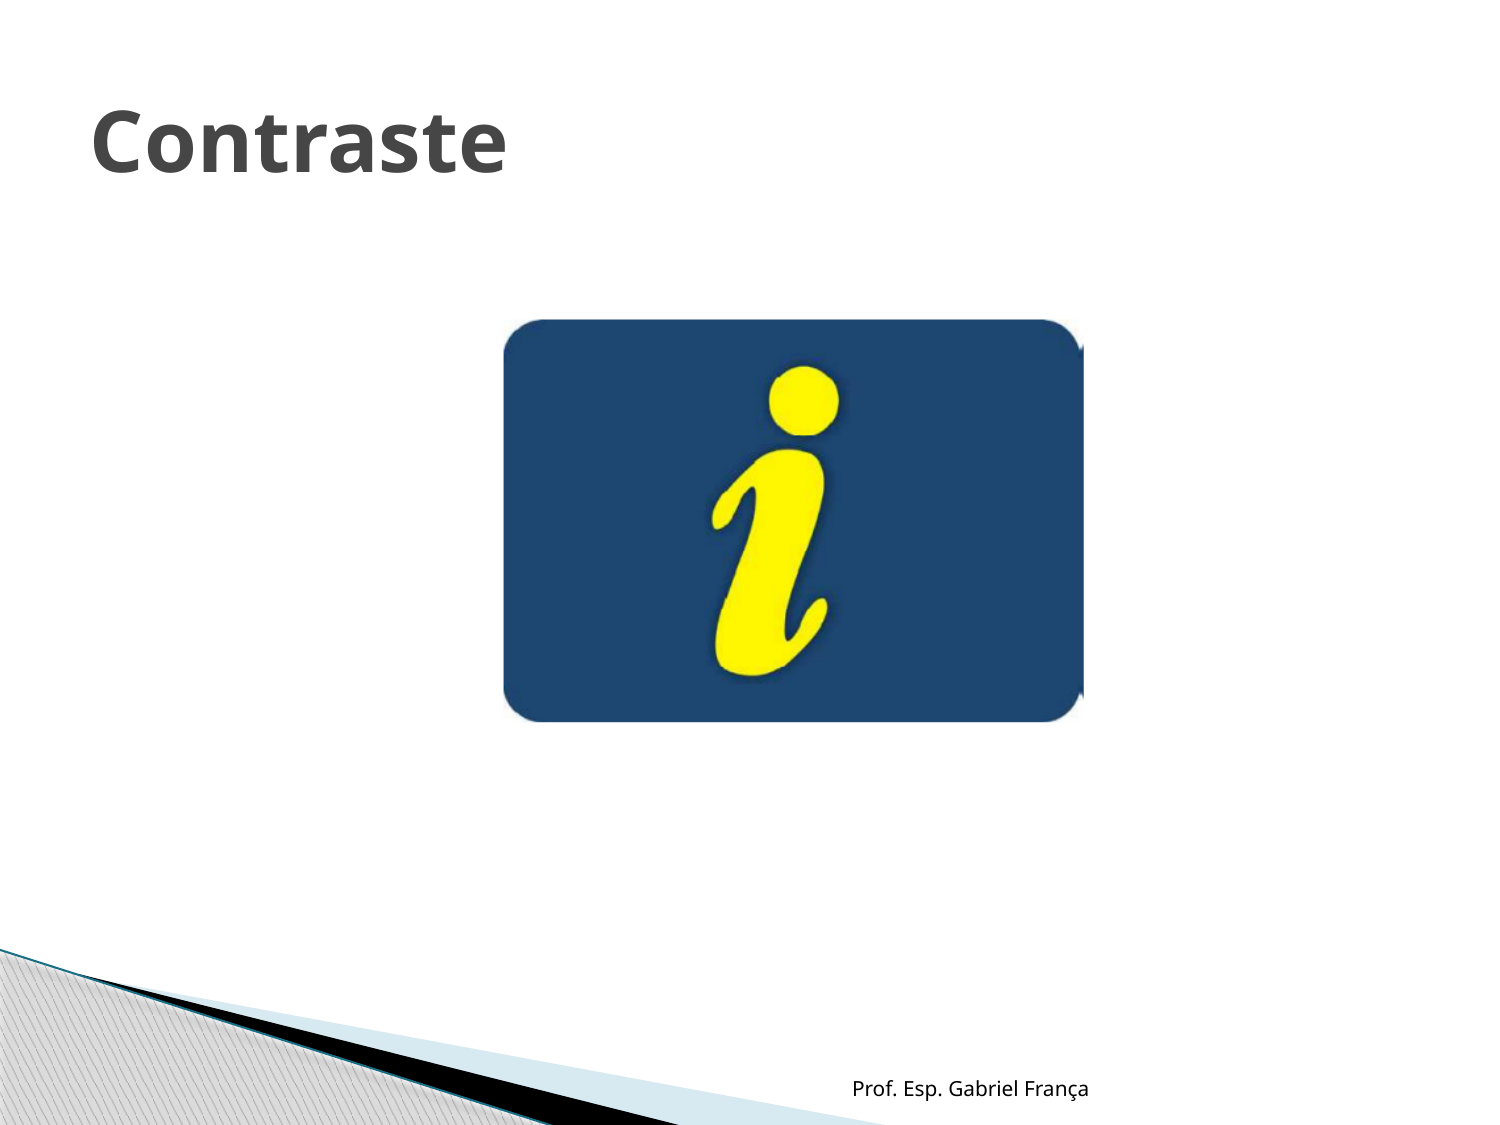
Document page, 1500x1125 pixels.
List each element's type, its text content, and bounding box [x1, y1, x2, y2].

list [300, 290, 1296, 752]
title Contraste [75, 45, 1425, 233]
footer Prof. Esp. Gabriel França [718, 1051, 1105, 1112]
